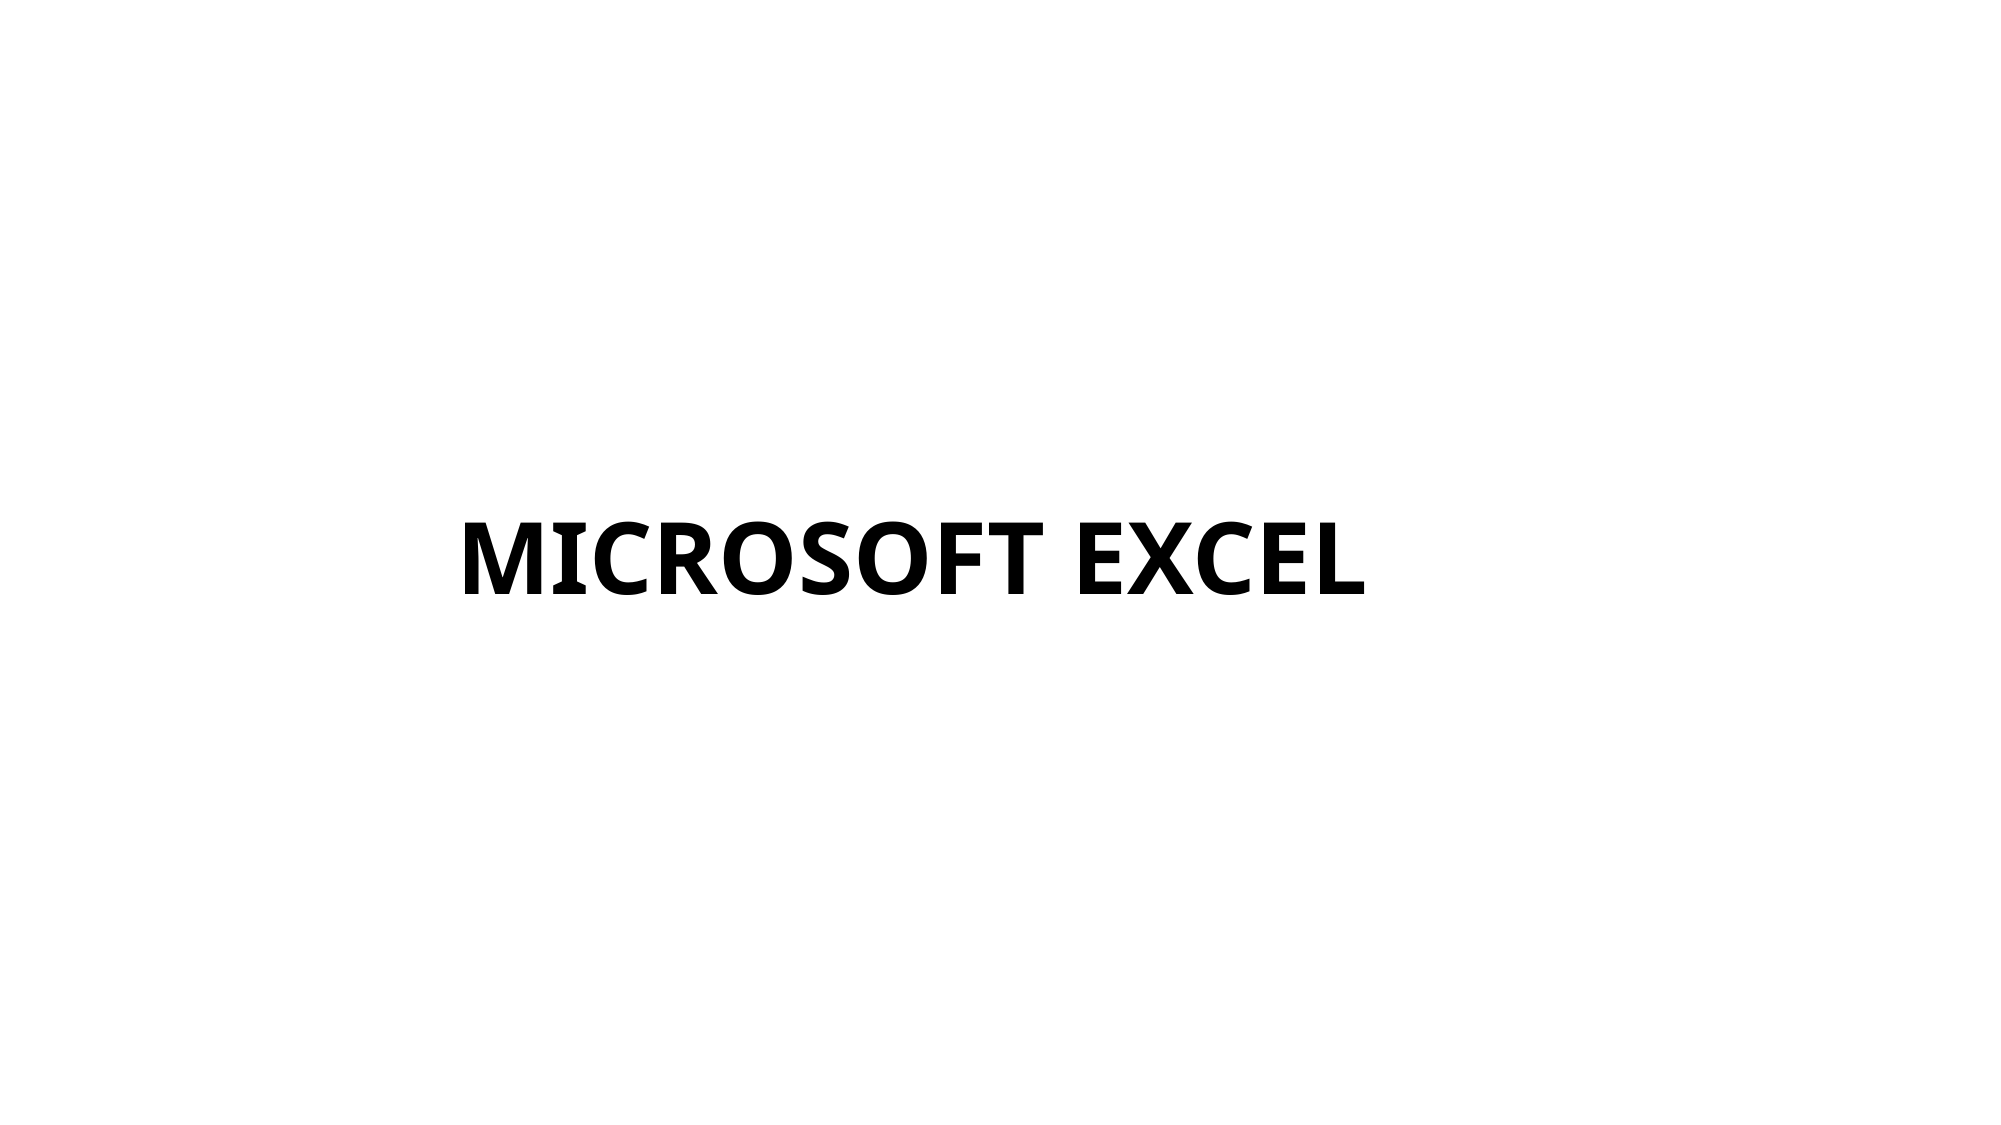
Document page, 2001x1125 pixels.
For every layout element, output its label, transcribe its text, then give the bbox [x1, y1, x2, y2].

title MICROSOFT EXCEL [440, 453, 2000, 672]
